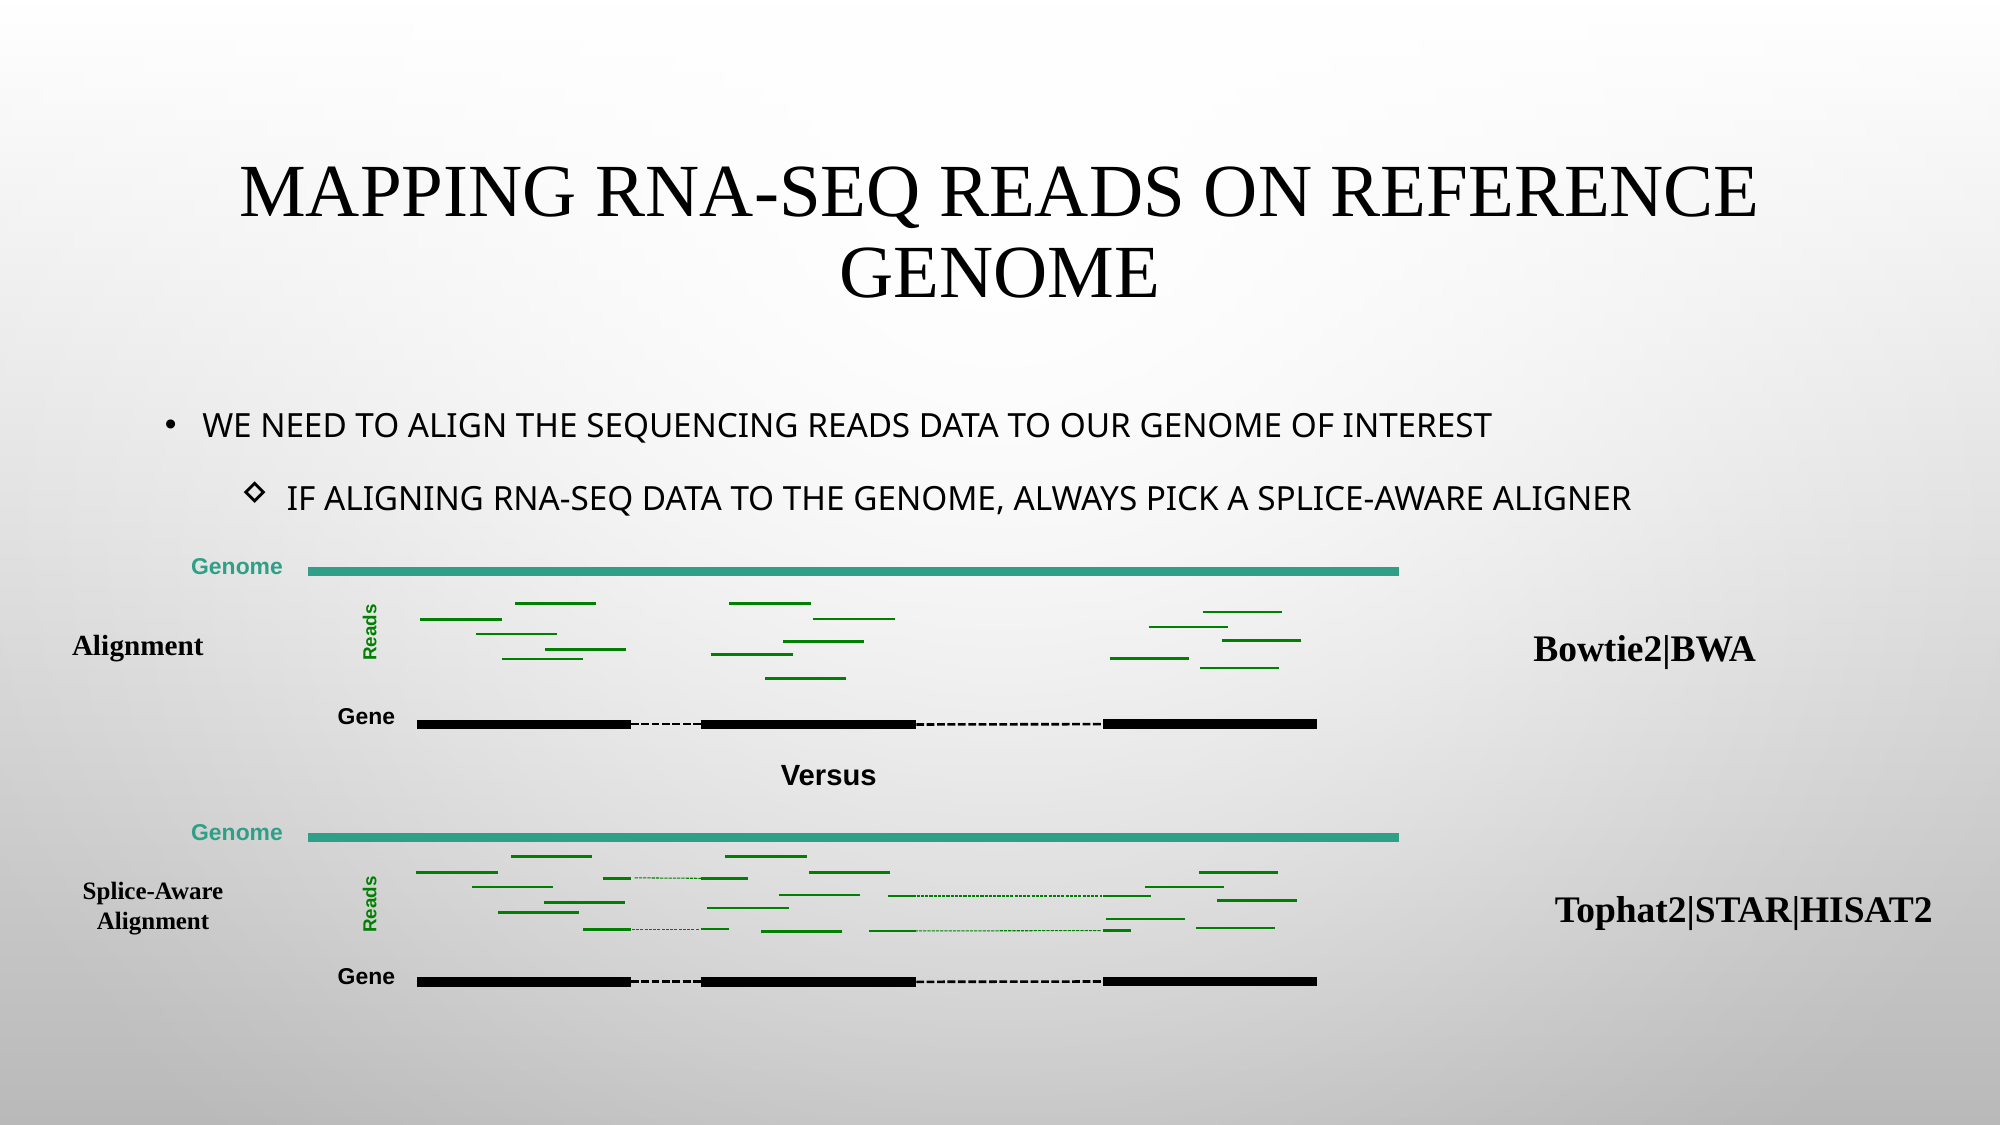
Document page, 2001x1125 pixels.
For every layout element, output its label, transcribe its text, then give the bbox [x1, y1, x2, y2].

title Mapping RNA-seq reads on reference genome [149, 101, 1851, 364]
list We need to align the sequencing reads data to our genome of interest If aligning RNA-Seq data to the genome, always pick a sPlice-aware aligner [149, 388, 1851, 950]
text_box Tophat2|STAR|HISAT2 [1540, 877, 2000, 938]
text_box Bowtie2|BWA [1518, 616, 1780, 677]
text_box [56, 543, 1399, 1009]
picture [0, 0, 2000, 1125]
